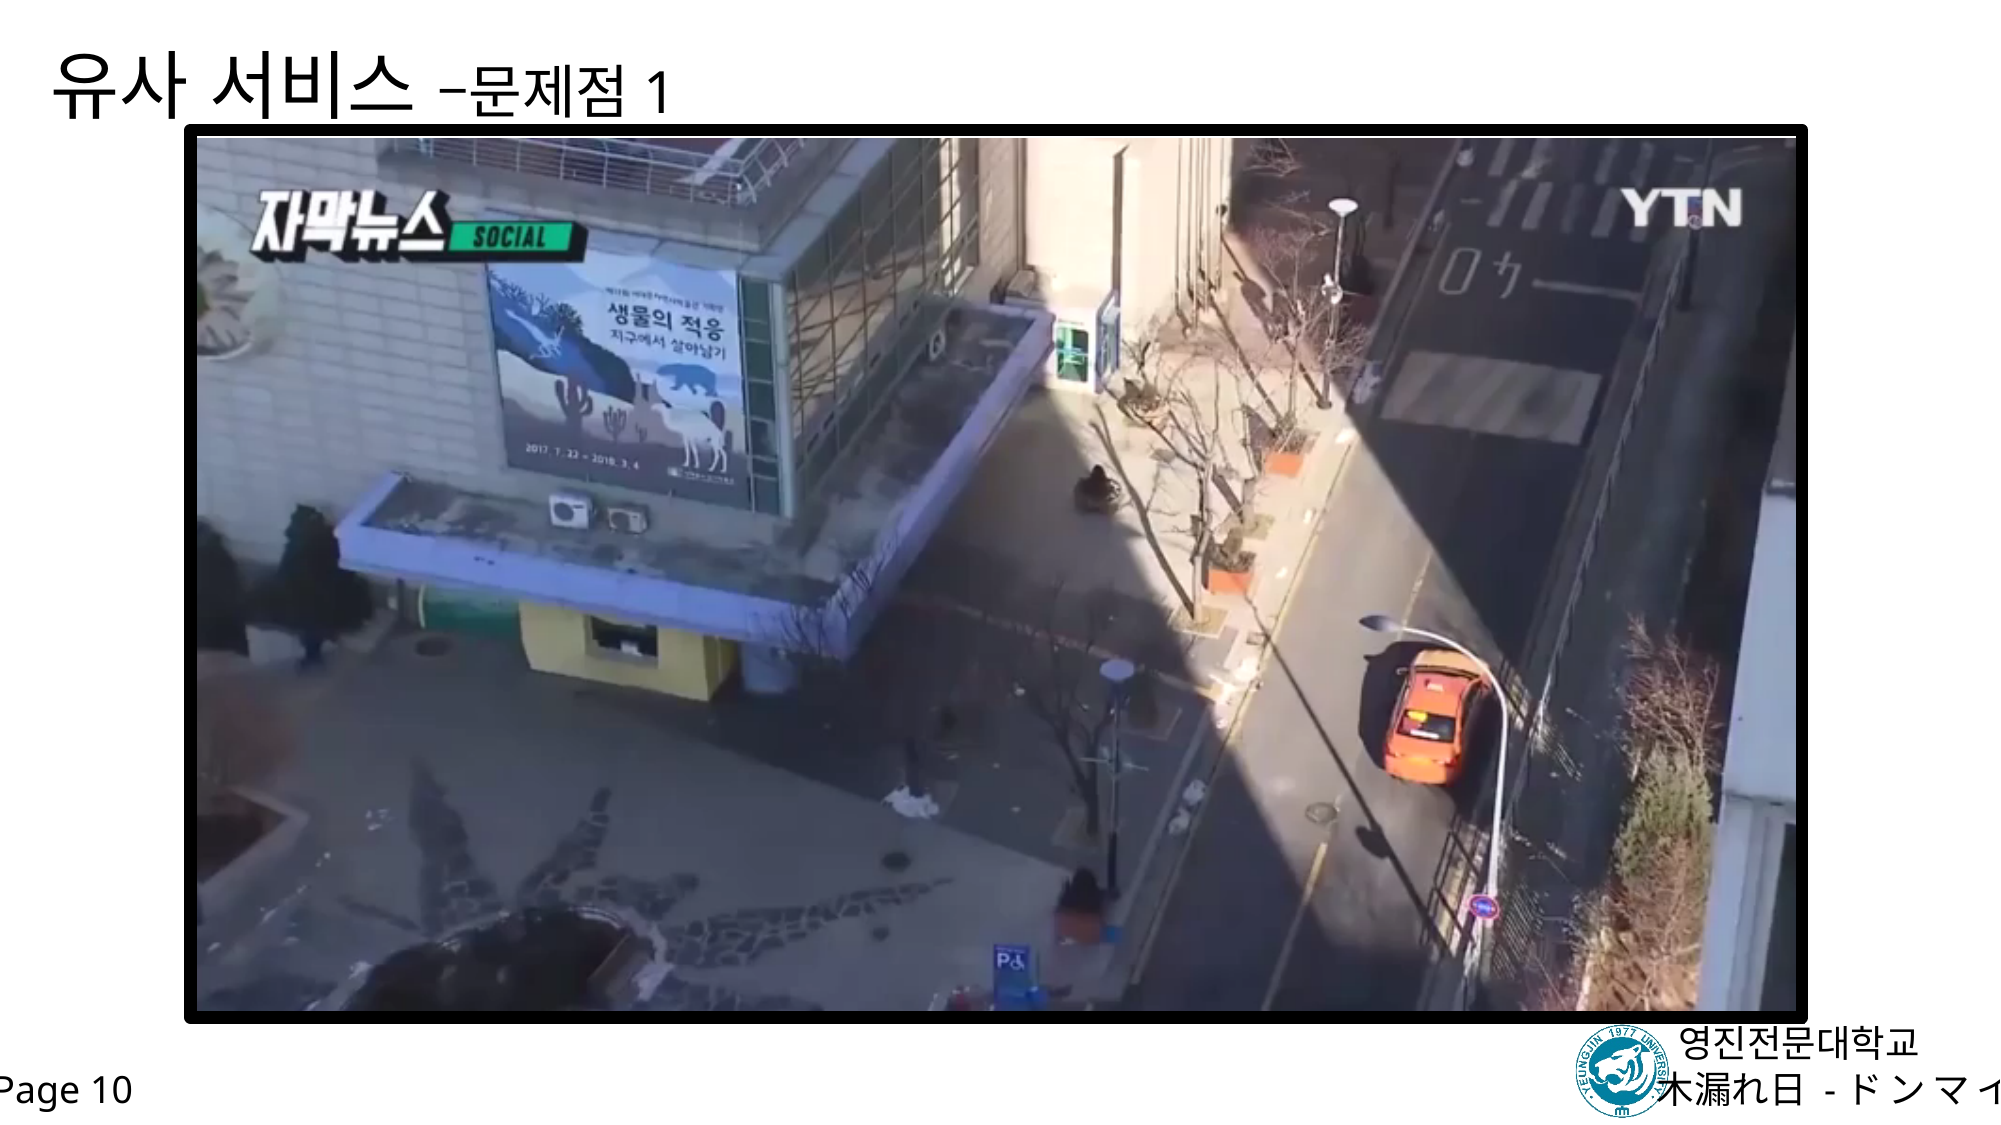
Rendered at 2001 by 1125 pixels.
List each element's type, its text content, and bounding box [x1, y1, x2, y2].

text_box 유사 서비스 –문제점1 [35, 31, 700, 136]
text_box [194, 136, 1806, 1026]
text_box [188, 128, 1804, 1020]
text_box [1573, 1012, 2000, 1120]
text_box Page 10 [0, 1058, 148, 1118]
